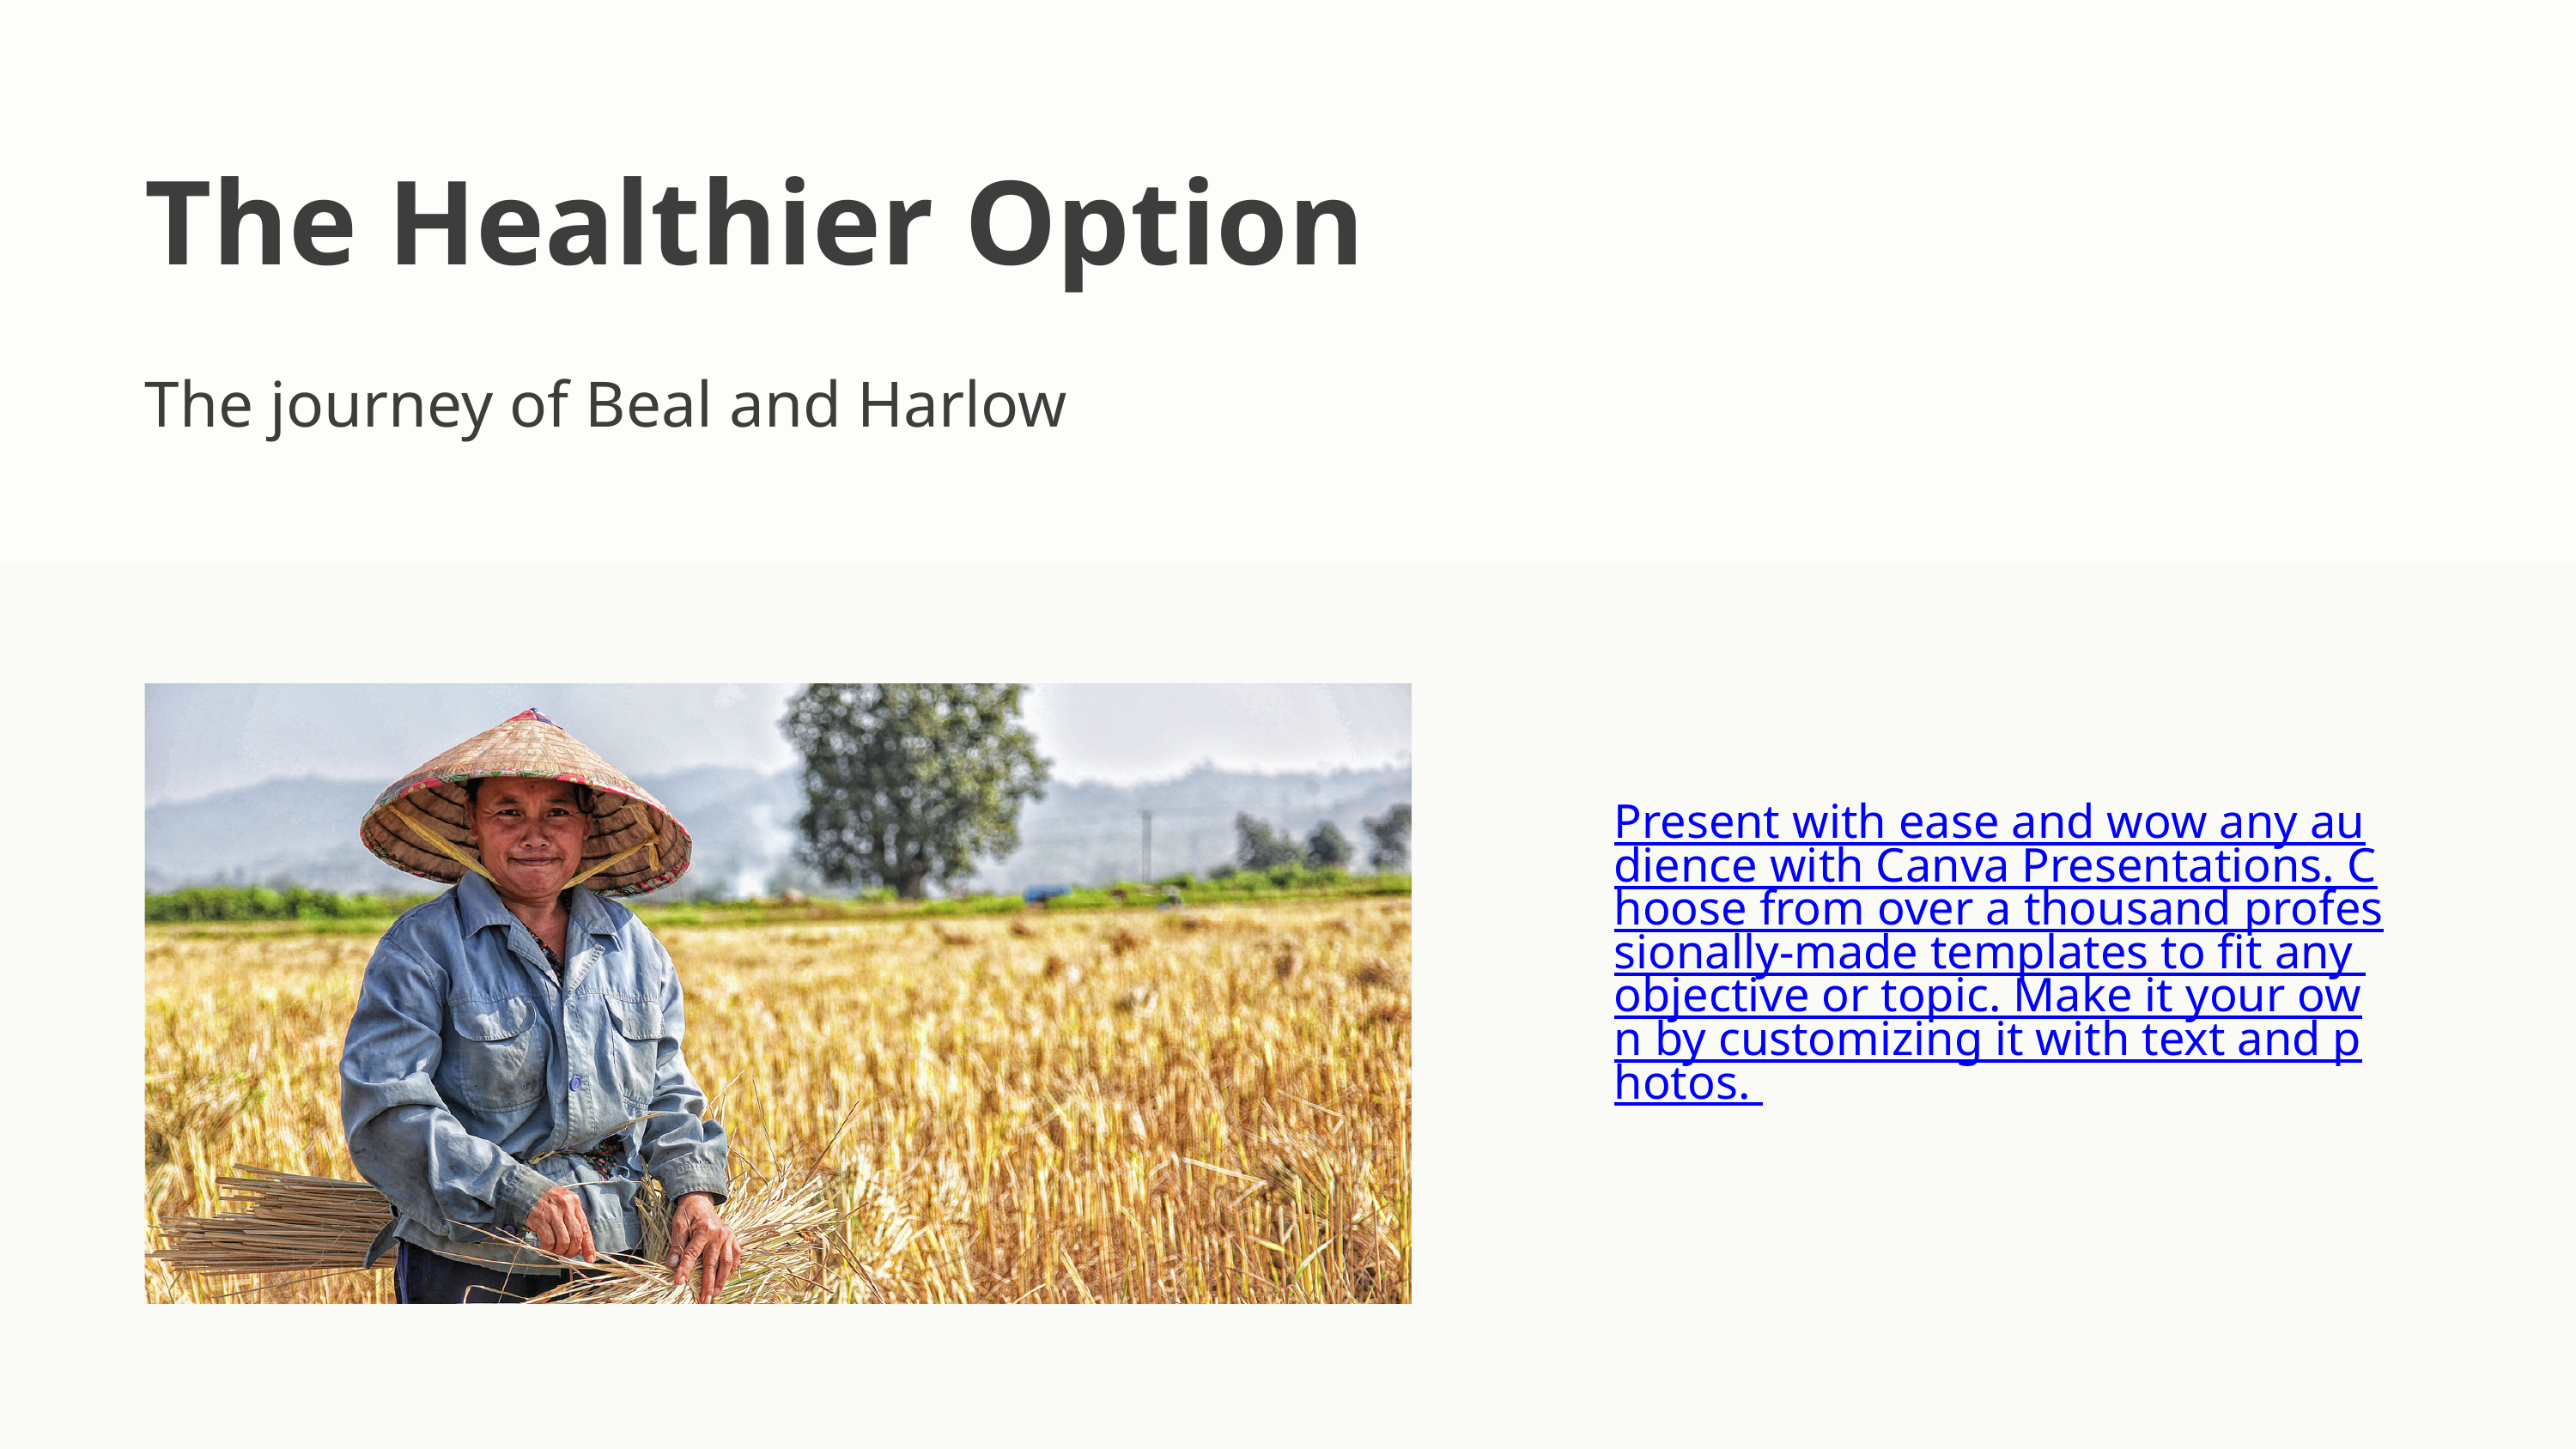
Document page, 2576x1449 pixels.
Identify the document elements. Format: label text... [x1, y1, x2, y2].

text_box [144, 149, 2097, 436]
text_box [0, 561, 2576, 1449]
text_box Present with ease and wow any audience with Canva Presentations. Choose from over a thousand professionally-made templates to fit any objective or topic. Make it your own by customizing it with text and photos. [1613, 795, 2390, 856]
text_box [144, 683, 1412, 1304]
